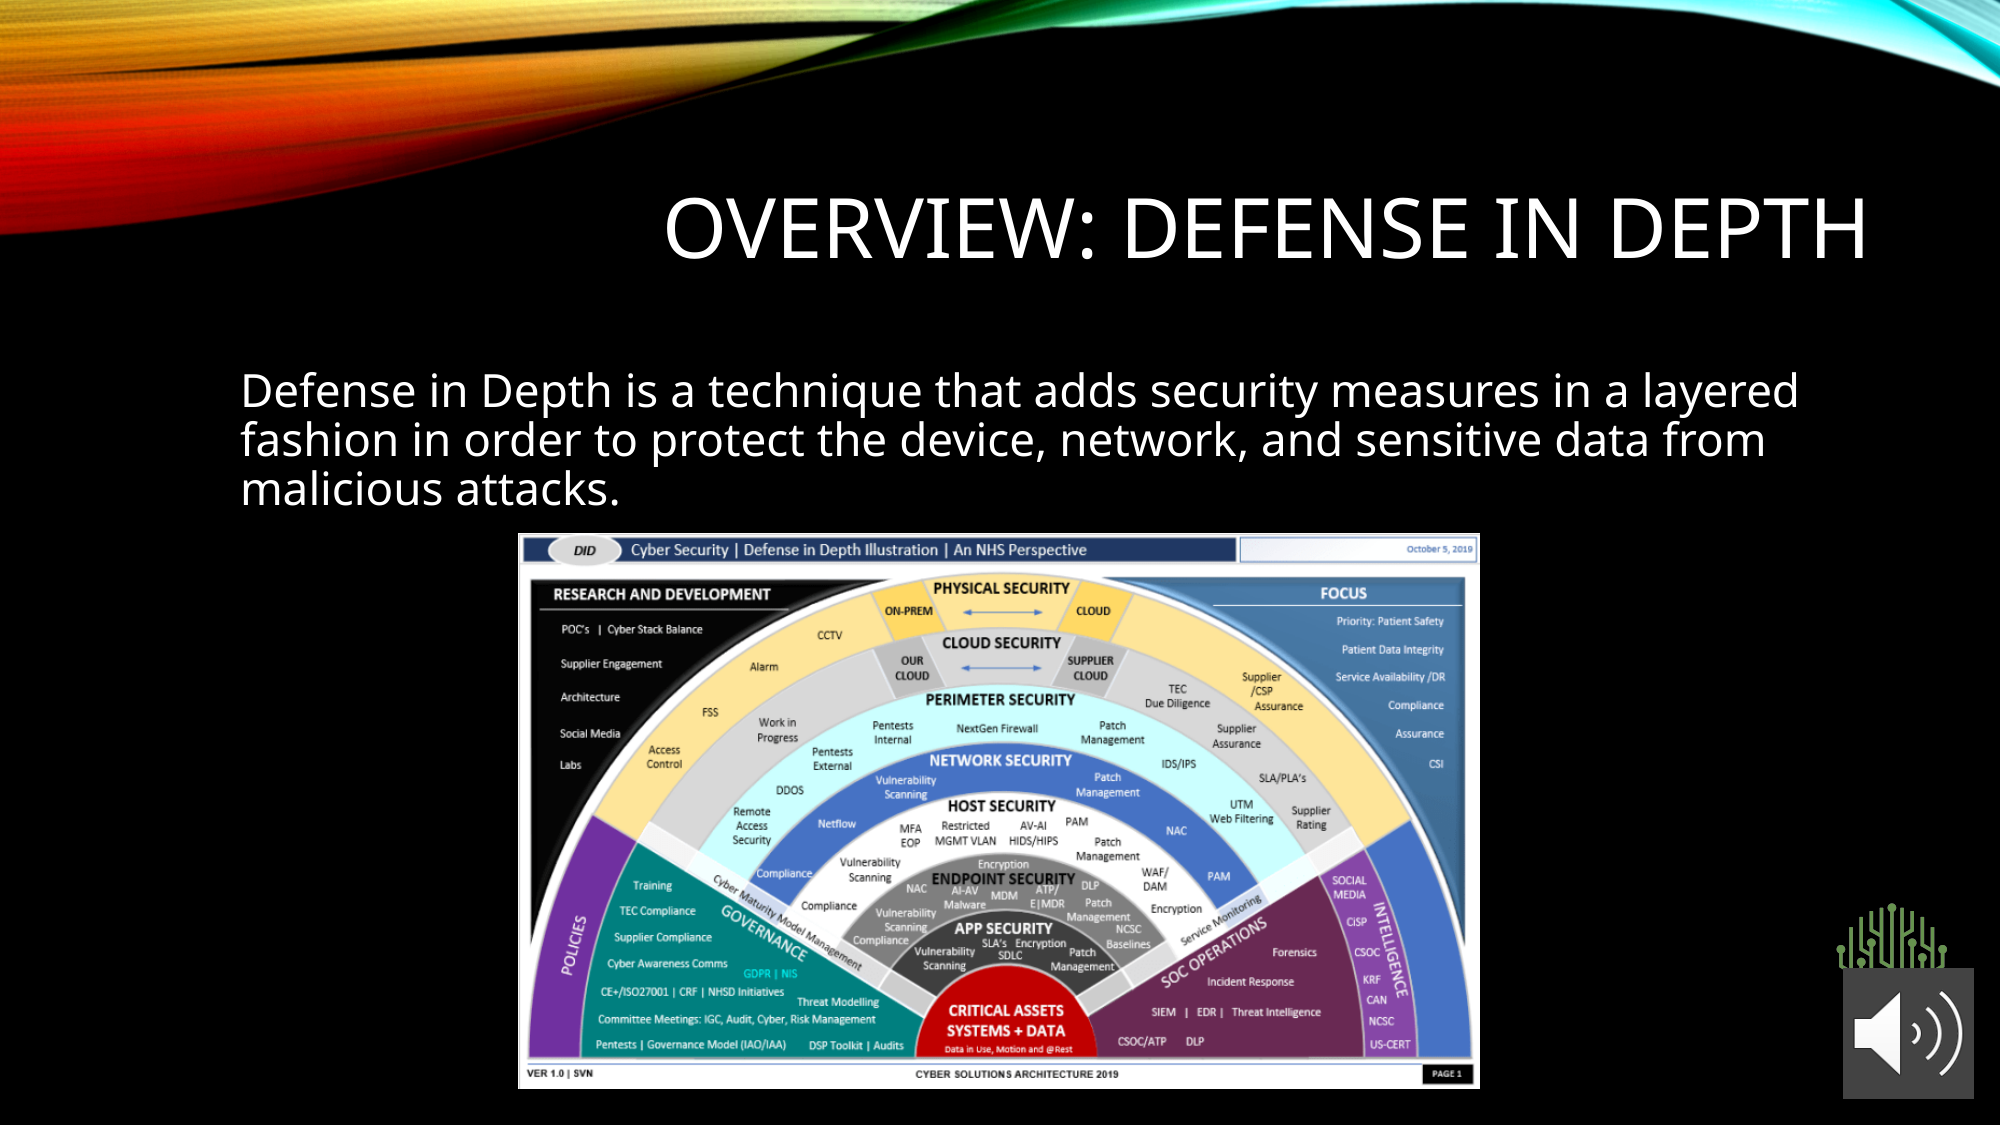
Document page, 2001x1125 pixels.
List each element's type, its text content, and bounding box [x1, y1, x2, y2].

picture [0, 0, 2000, 237]
picture [518, 533, 1480, 1089]
title OVERVIEW: DEFENSE IN DEPTH [474, 125, 1888, 338]
picture [1817, 892, 1976, 1101]
list Defense in Depth is a technique that adds security measures in a layered fashion in order to protect the device, network, and sensitive data from malicious attacks. [112, 360, 1888, 1021]
